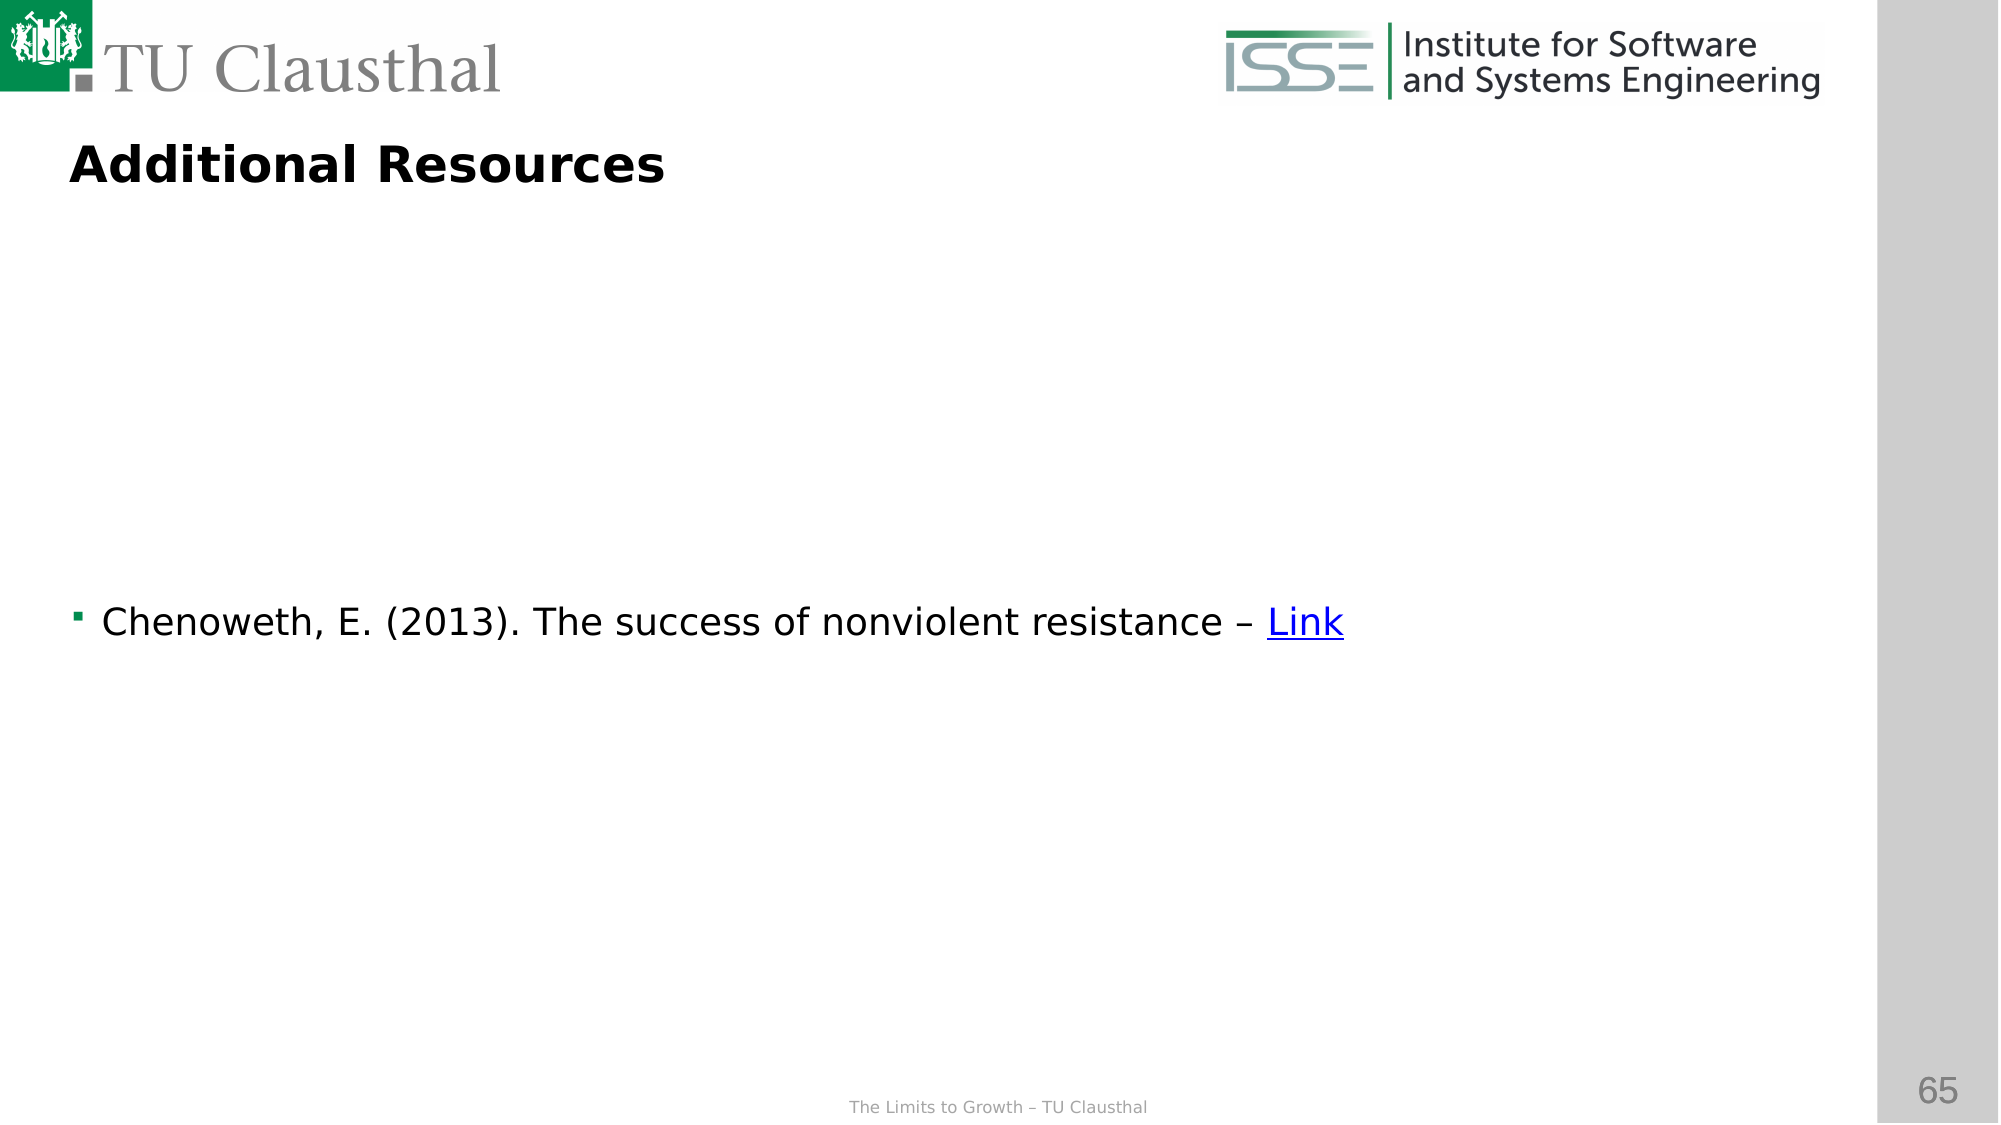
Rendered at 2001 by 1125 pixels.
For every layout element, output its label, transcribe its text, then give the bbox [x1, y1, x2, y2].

picture [0, 0, 500, 92]
picture [1218, 22, 1825, 106]
text_box Additional Resources [54, 125, 1817, 206]
text_box Chenoweth, E. (2013). The success of nonviolent resistance – Link [54, 208, 1817, 1033]
